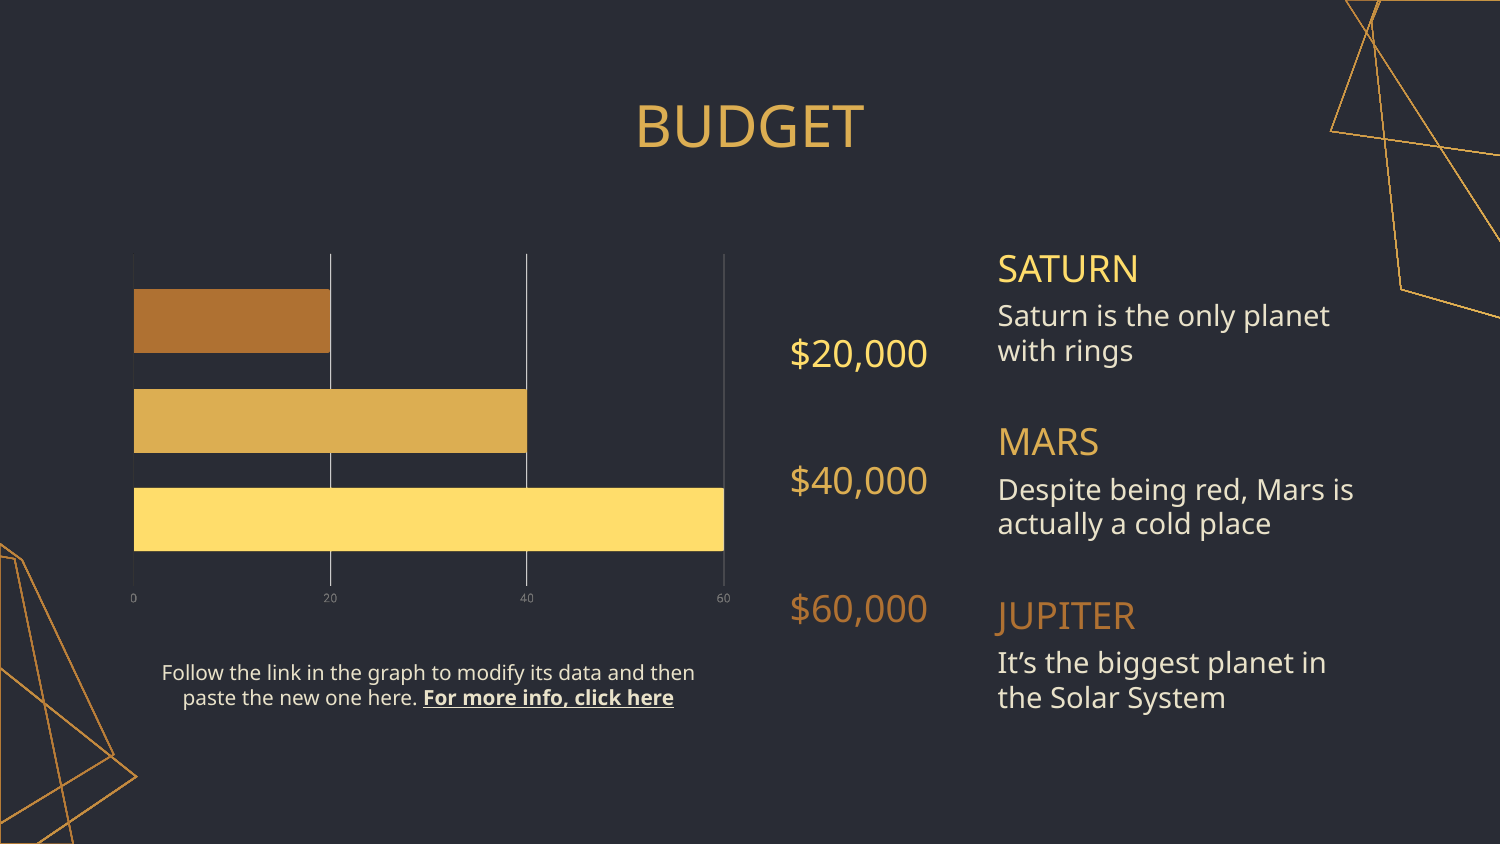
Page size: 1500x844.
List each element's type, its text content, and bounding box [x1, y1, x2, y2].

subtitle $60,000 [773, 578, 945, 638]
title BUDGET [327, 88, 1173, 160]
subtitle SATURN [982, 237, 1198, 281]
text_box Follow the link in the graph to modify its data and then paste the new one here. For more info, click here [125, 656, 731, 716]
subtitle It’s the biggest planet in the Solar System [982, 629, 1375, 725]
picture [113, 234, 743, 624]
subtitle $20,000 [773, 322, 945, 382]
subtitle $40,000 [773, 450, 945, 510]
subtitle MARS [982, 411, 1198, 455]
subtitle JUPITER [982, 585, 1198, 629]
subtitle Despite being red, Mars is actually a cold place [982, 455, 1375, 552]
subtitle Saturn is the only planet with rings [982, 281, 1375, 378]
